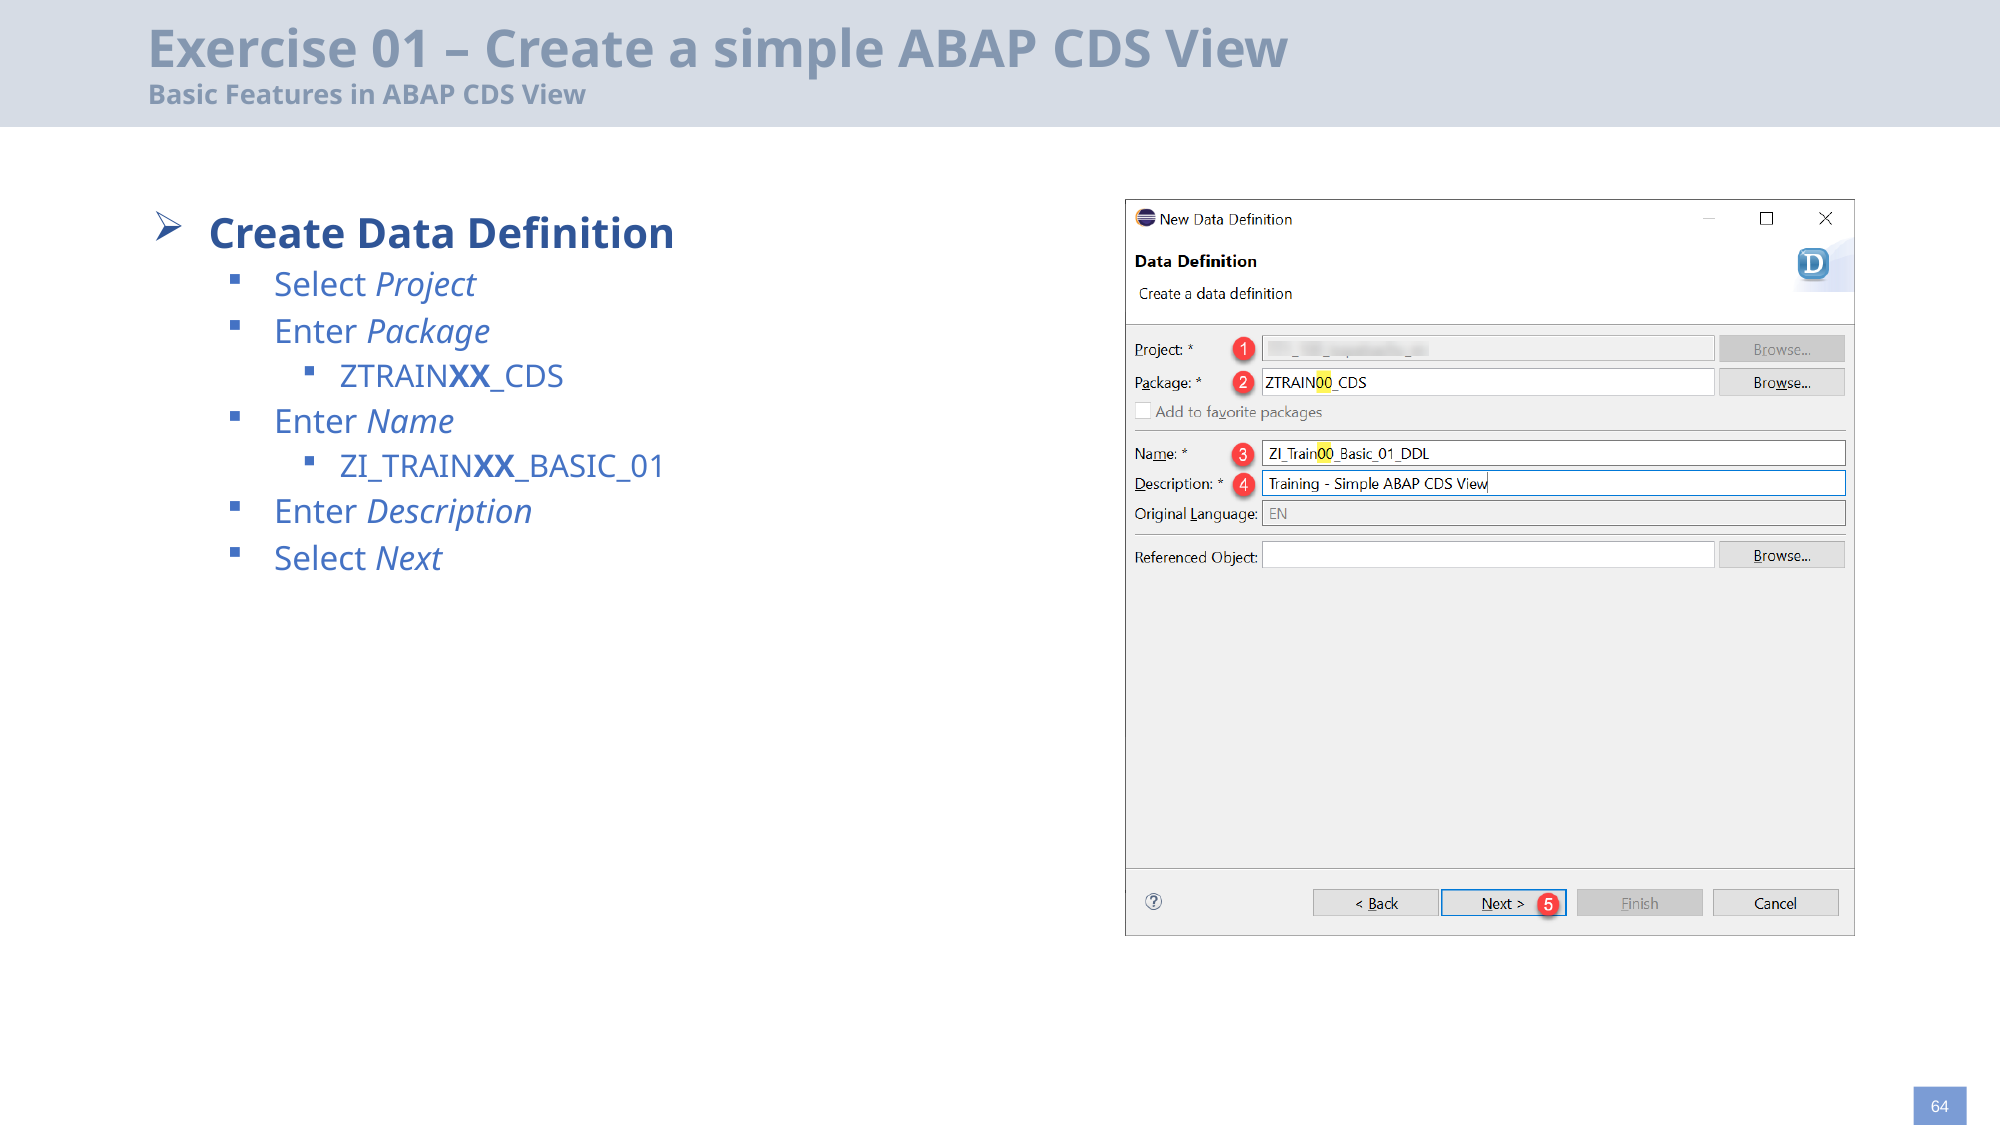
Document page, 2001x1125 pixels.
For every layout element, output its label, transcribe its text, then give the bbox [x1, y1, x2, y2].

title Exercise 01 – Create a simple ABAP CDS View Basic Features in ABAP CDS View [133, 0, 1867, 128]
list Create Data Definition Select Project Enter Package ZTRAINXX_CDS Enter Name ZI_TRAINXX_BASIC_01 Enter Description Select Next [137, 199, 1863, 1014]
picture [1124, 199, 1855, 936]
